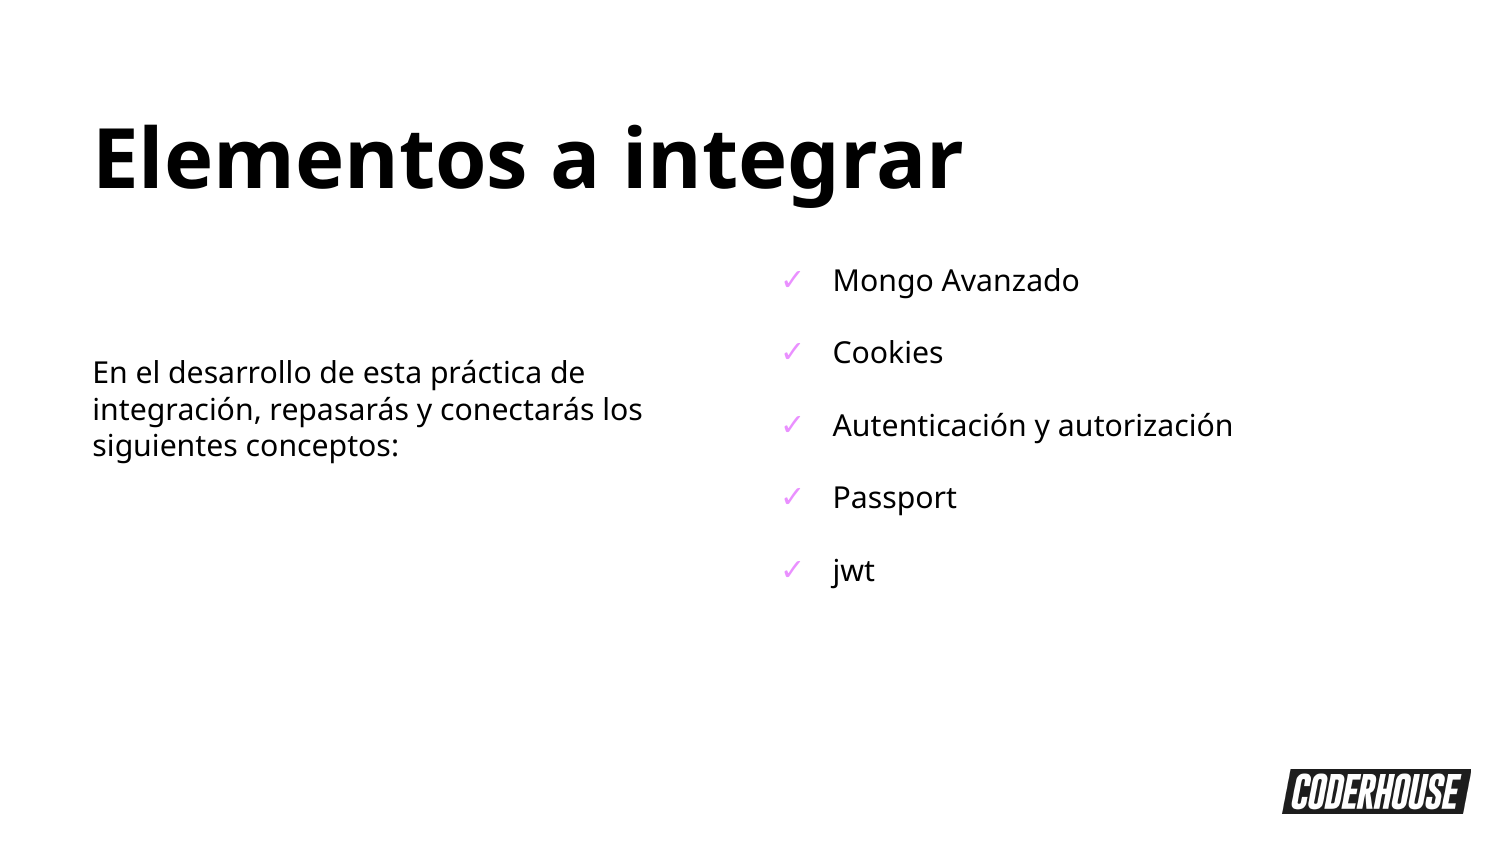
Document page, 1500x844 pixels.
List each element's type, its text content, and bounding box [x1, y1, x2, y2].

text_box En el desarrollo de esta práctica de integración, repasarás y conectarás los siguientes conceptos: [77, 338, 707, 512]
picture [1281, 769, 1471, 814]
text_box Mongo Avanzado Cookies Autenticación y autorización Passport jwt [742, 245, 1372, 639]
text_box Elementos a integrar [77, 101, 1414, 222]
